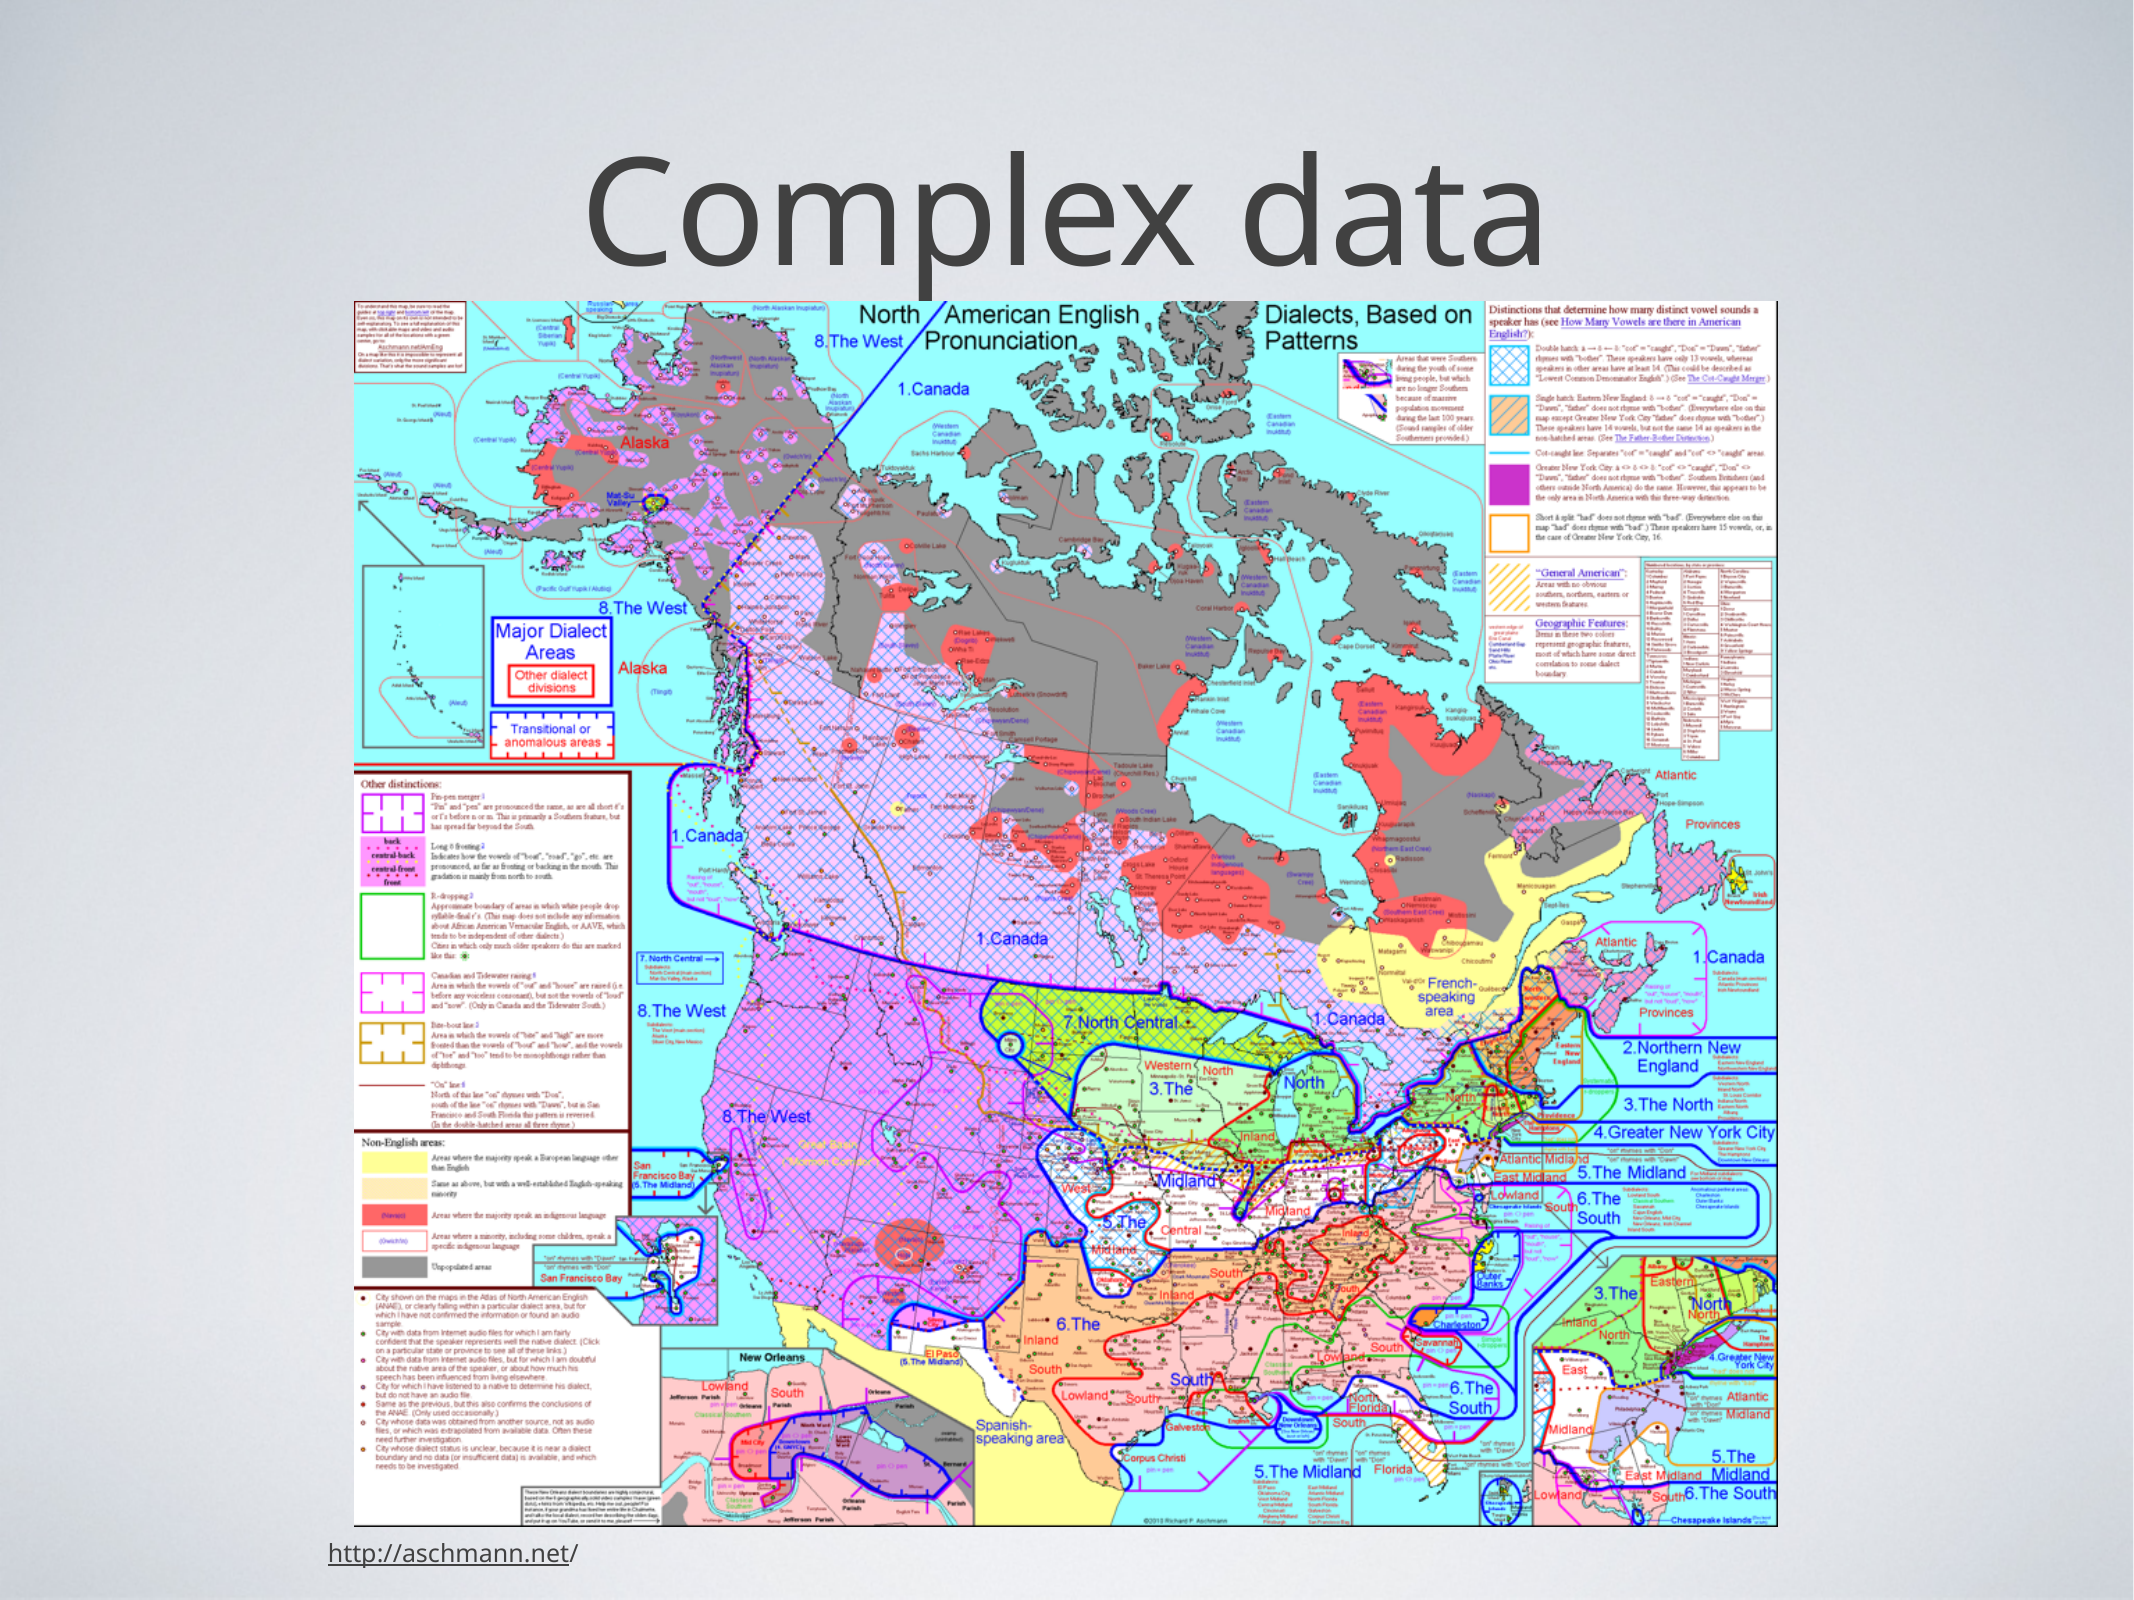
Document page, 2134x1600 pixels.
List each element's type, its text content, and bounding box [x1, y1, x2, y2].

text_box http://aschmann.net/ [304, 1531, 603, 1577]
picture [0, 0, 2134, 1600]
title Complex data [57, 97, 2076, 305]
